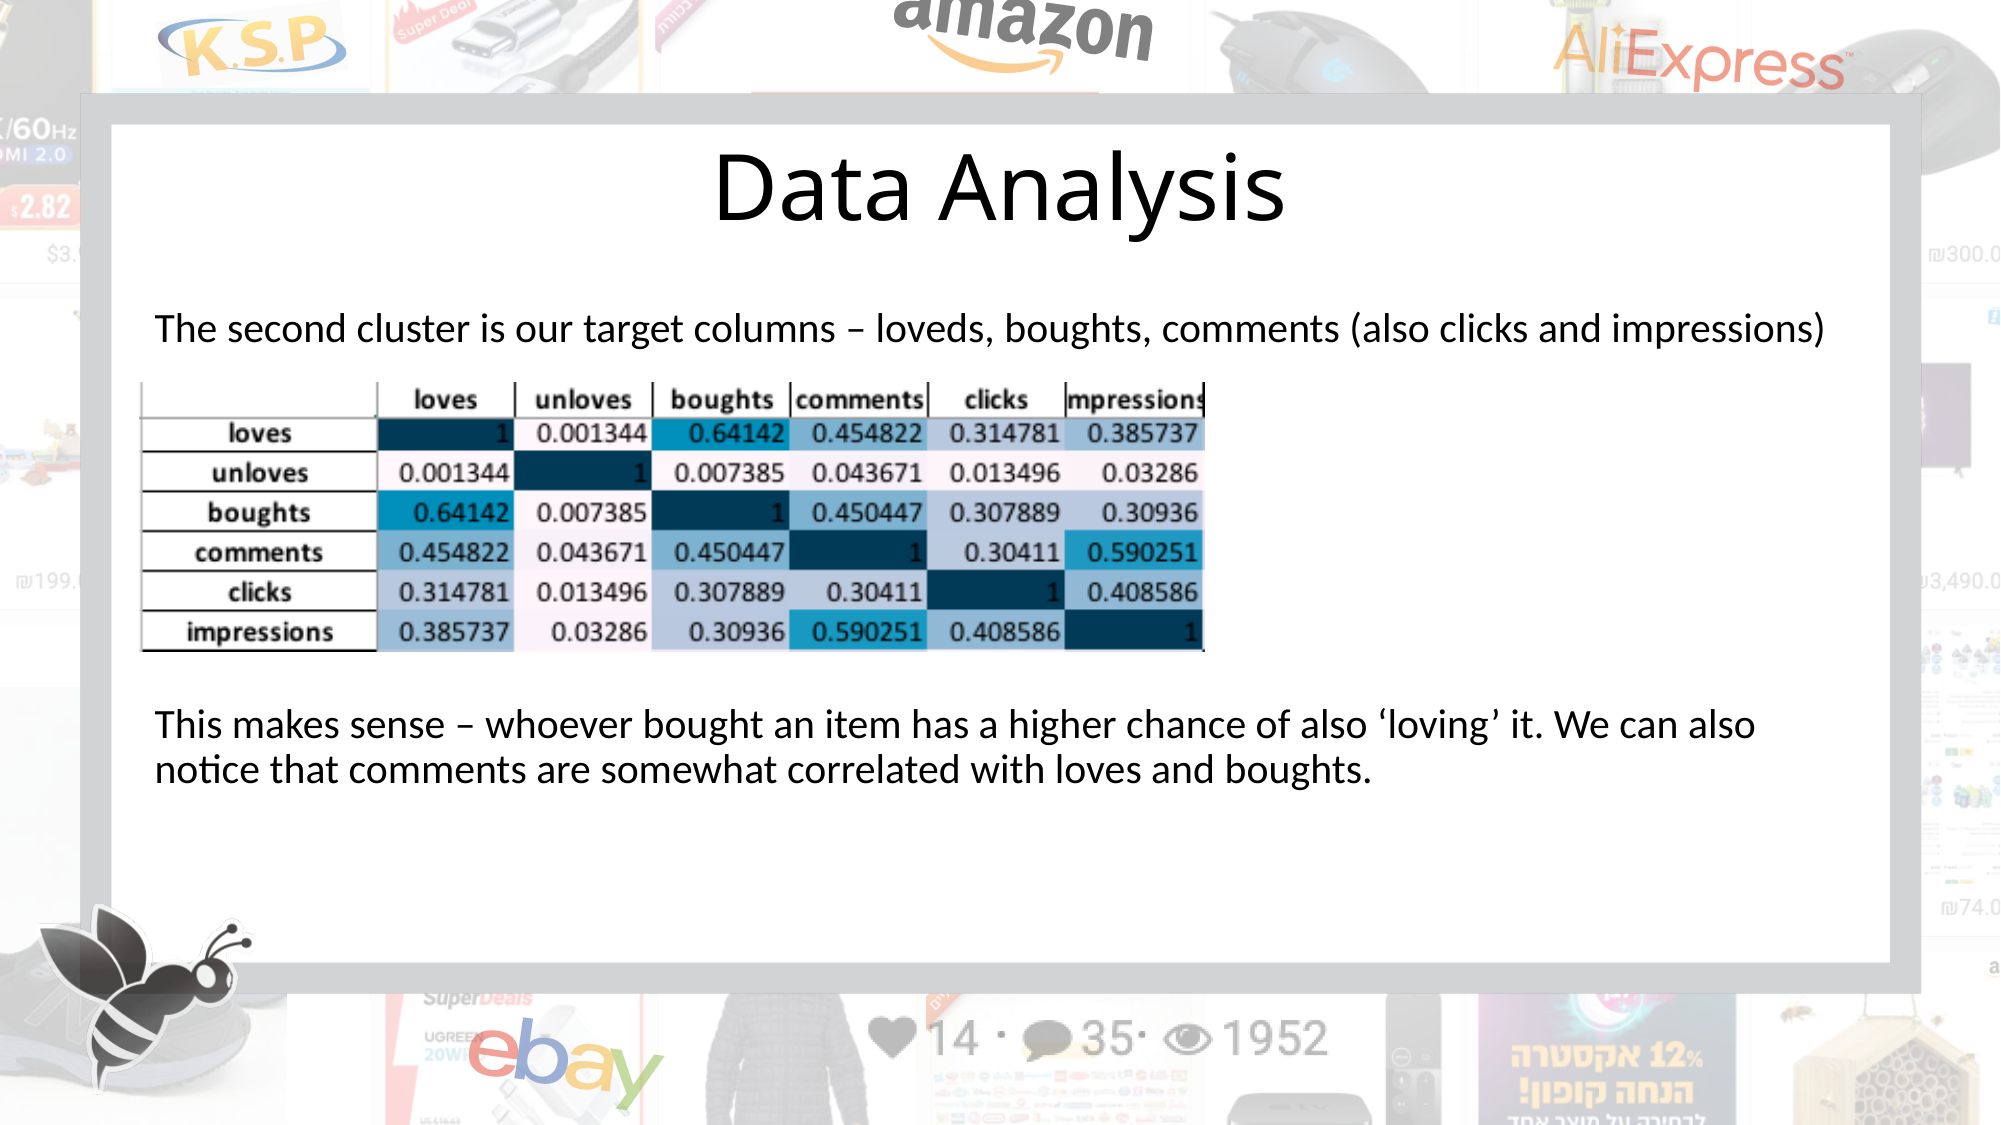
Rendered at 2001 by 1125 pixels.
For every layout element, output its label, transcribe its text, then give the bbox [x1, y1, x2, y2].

list The second cluster is our target columns – loveds, boughts, comments (also clicks and impressions) This makes sense – whoever bought an item has a higher chance of also ‘loving’ it. We can also notice that comments are somewhat correlated with loves and boughts. [139, 299, 1865, 1014]
title Data Analysis [137, 82, 1863, 300]
picture [0, 0, 2001, 1125]
